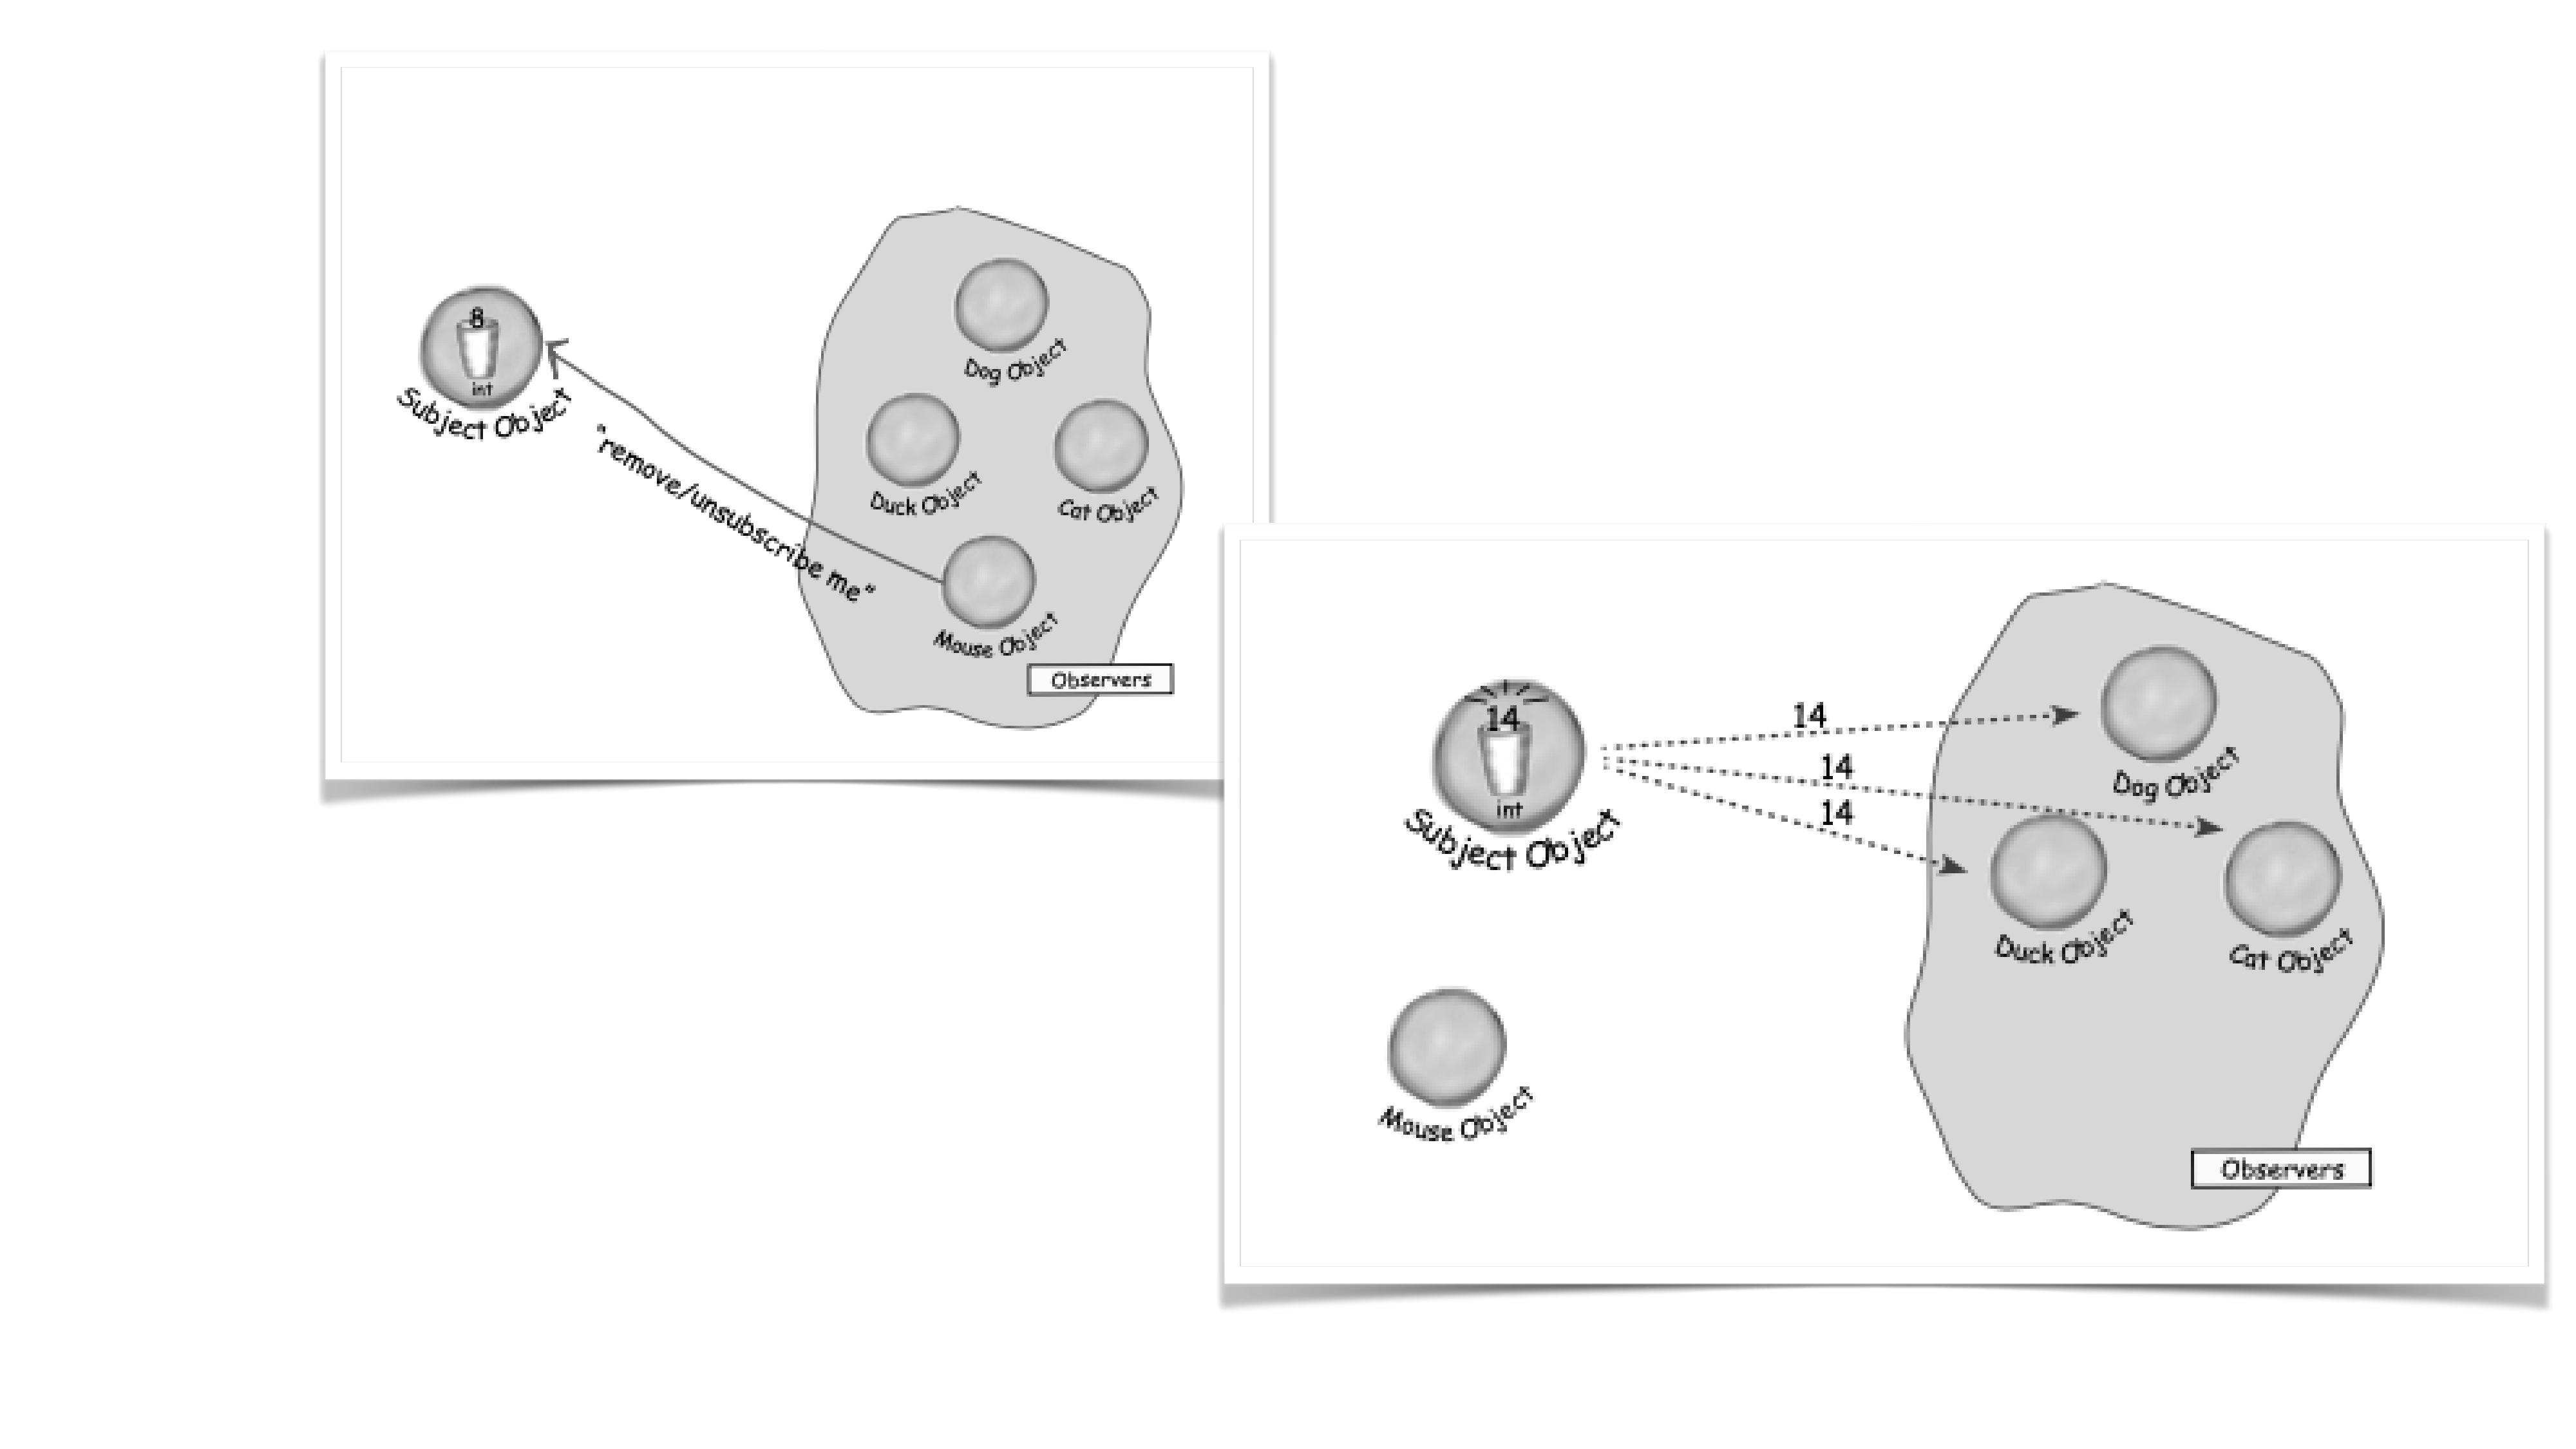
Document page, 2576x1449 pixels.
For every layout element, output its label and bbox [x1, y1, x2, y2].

text_box [317, 50, 1279, 812]
text_box [1216, 523, 2553, 1315]
